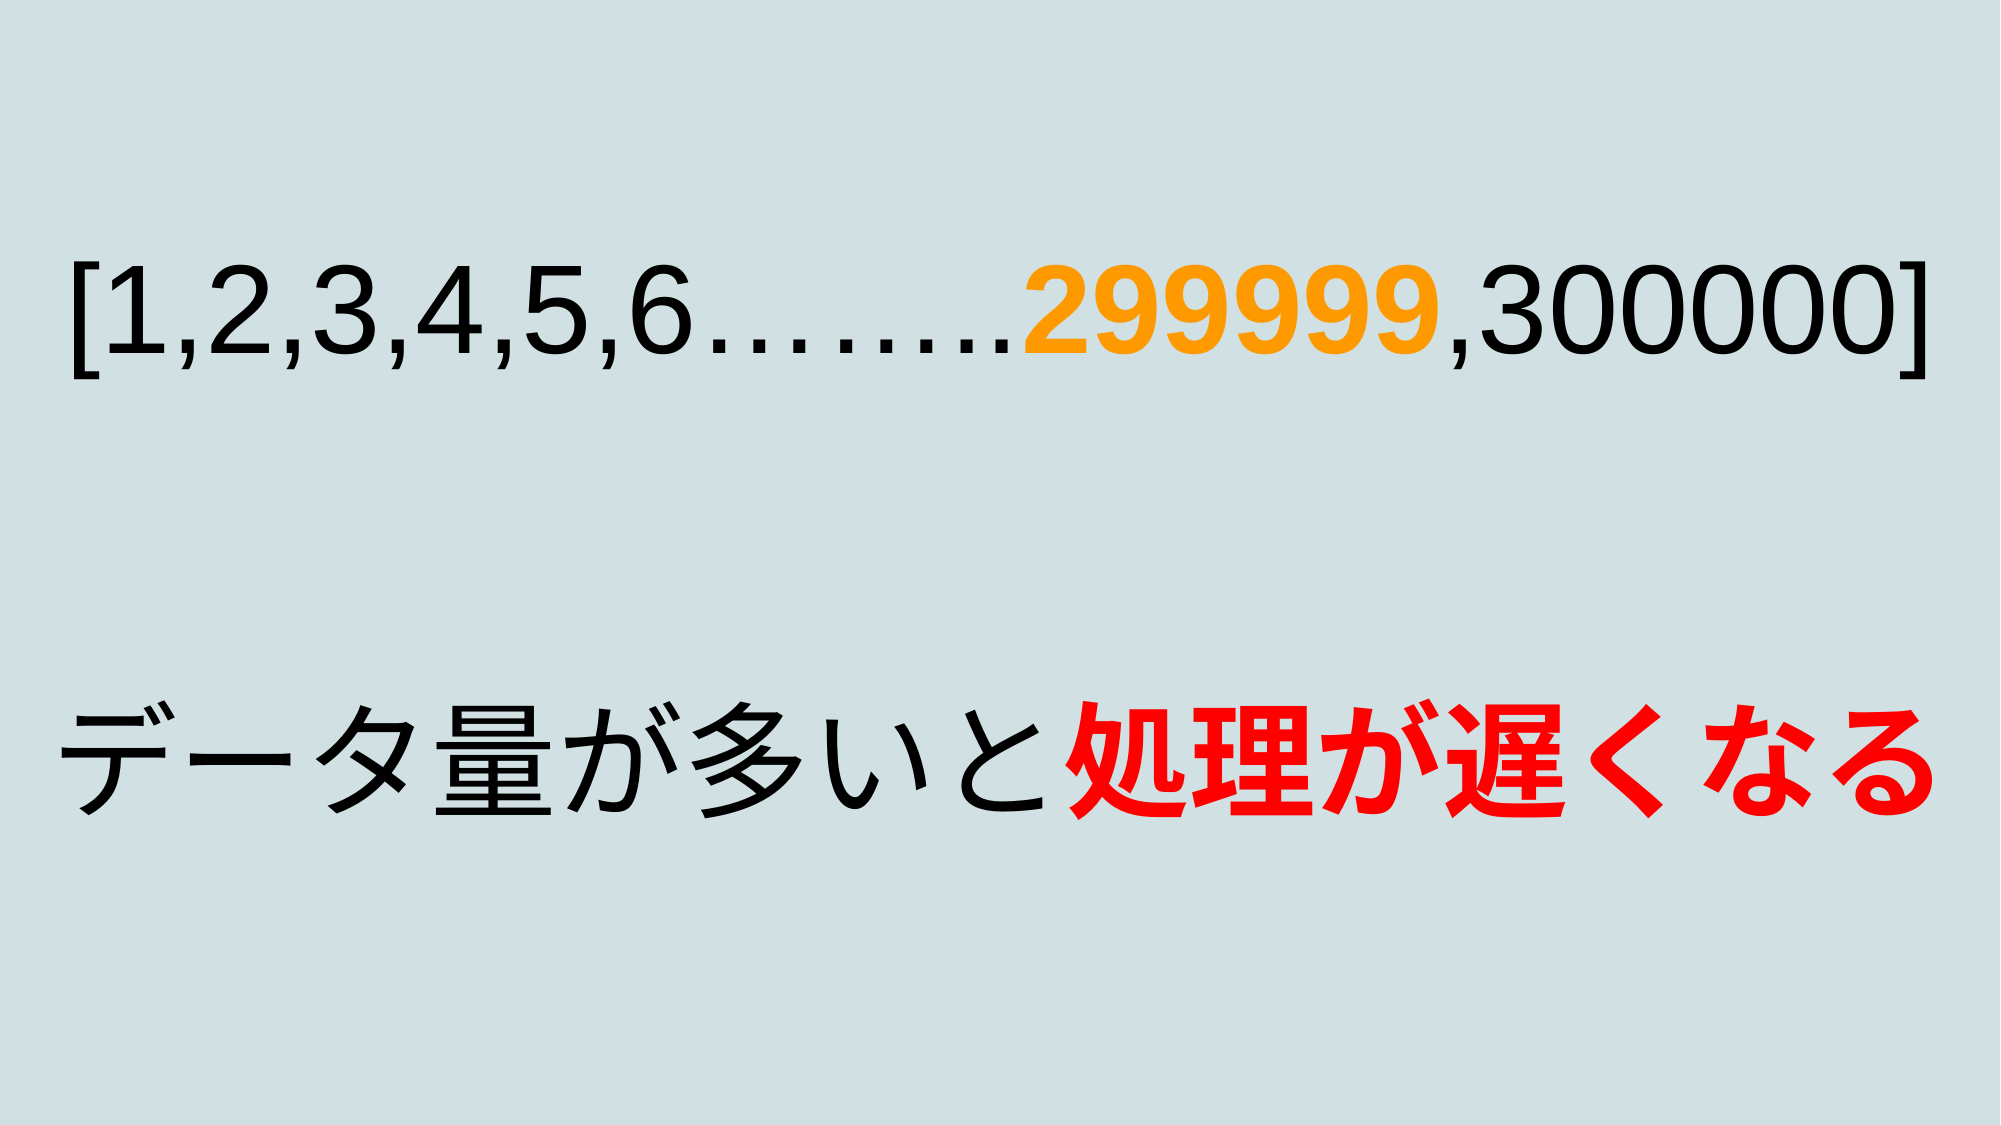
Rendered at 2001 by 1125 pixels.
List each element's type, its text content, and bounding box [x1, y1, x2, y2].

title [1,2,3,4,5,6……..299999,300000] データ量が多いと処理が遅くなる [0, 207, 2000, 1067]
